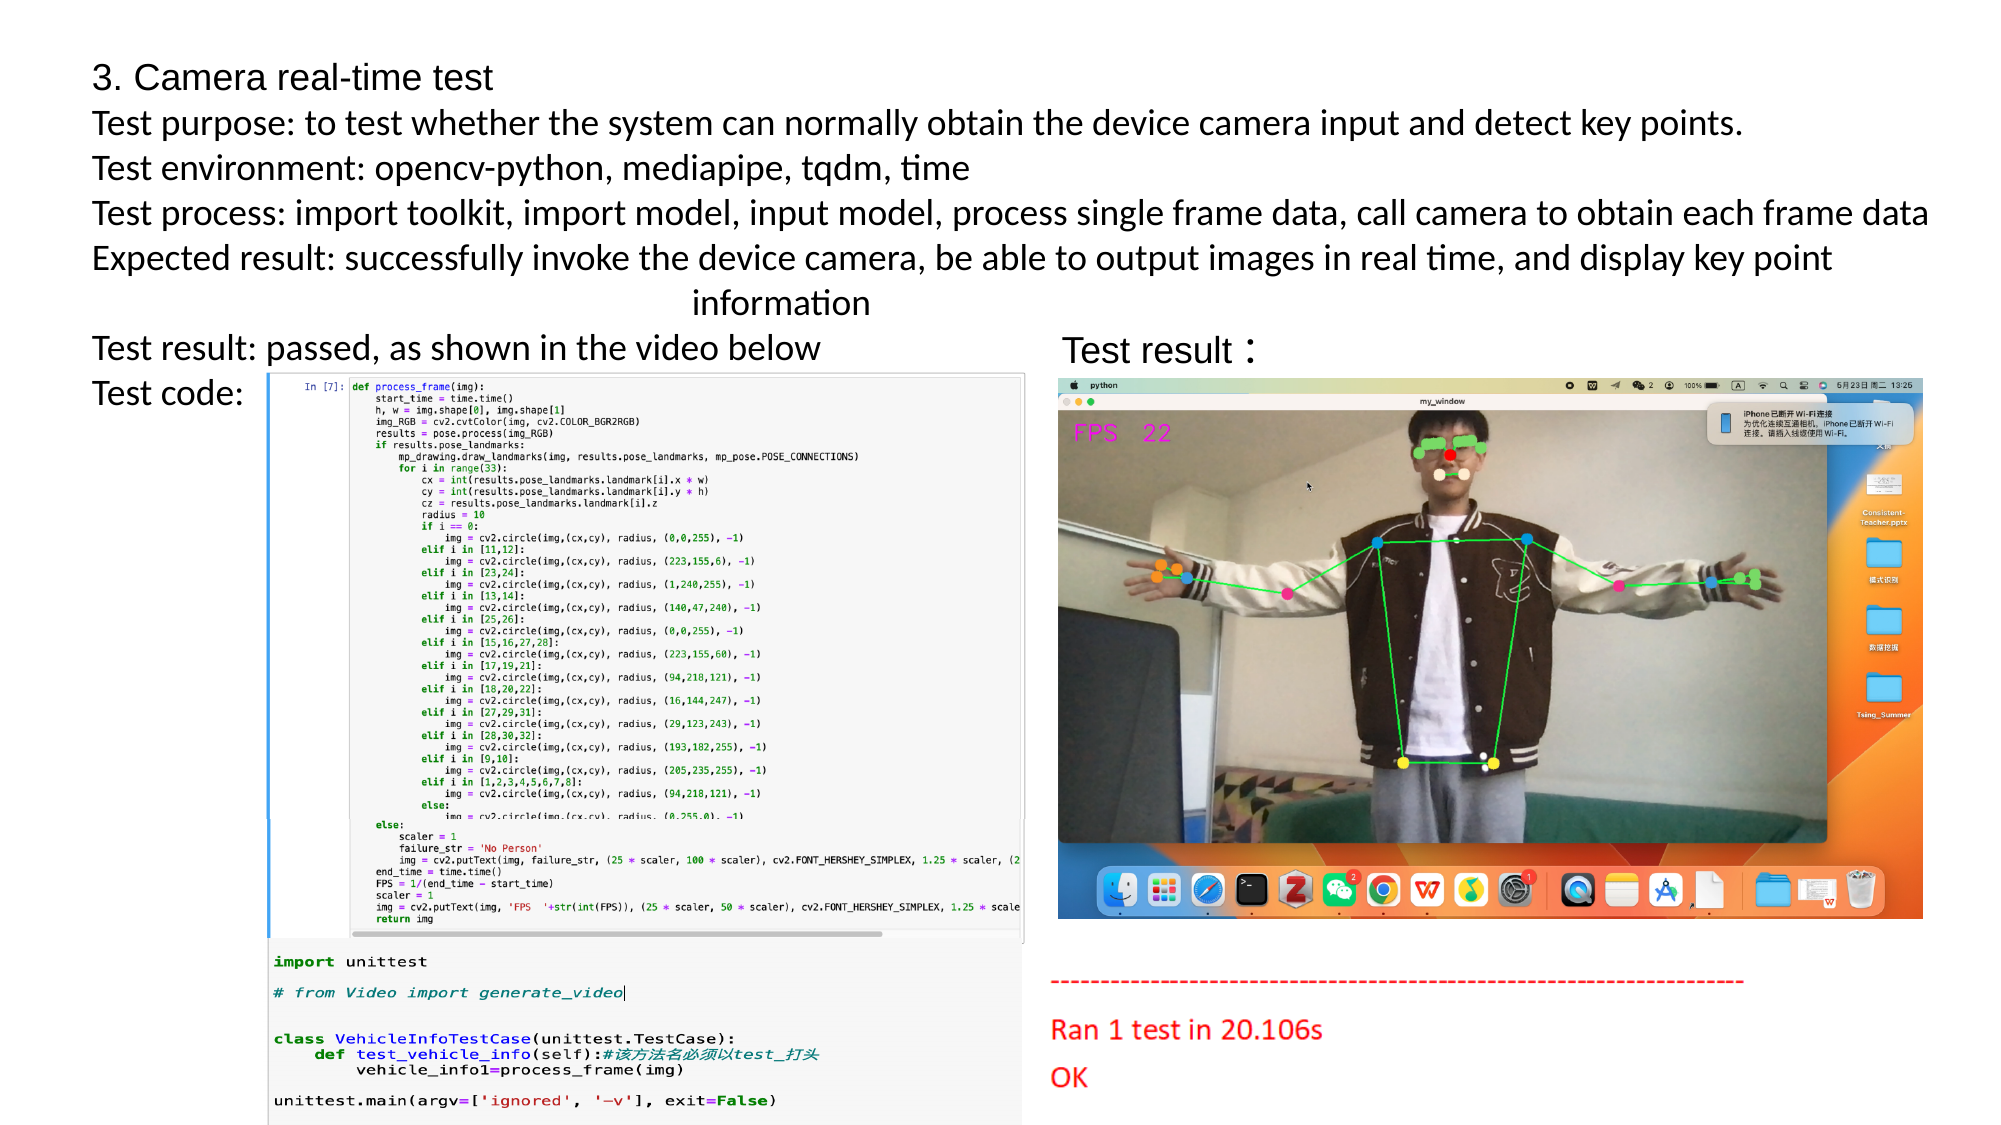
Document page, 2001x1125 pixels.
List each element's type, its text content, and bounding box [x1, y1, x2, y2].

picture [263, 368, 1030, 1125]
text_box Test result： [1046, 318, 1388, 379]
picture [1058, 378, 1923, 919]
text_box 3. Camera real-time test Test purpose: to test whether the system can normally obtain the device camera input and detect key points. Test environment: opencv-python, mediapipe, tqdm, time Test process: import toolkit, import model, input model, process single frame data, call camera to obtain each frame data Expected result: successfully invoke the device camera, be able to output images in real time, and display key point information Test result: passed, as shown in the video below Test code: [77, 45, 2000, 421]
picture [1029, 958, 1795, 1106]
